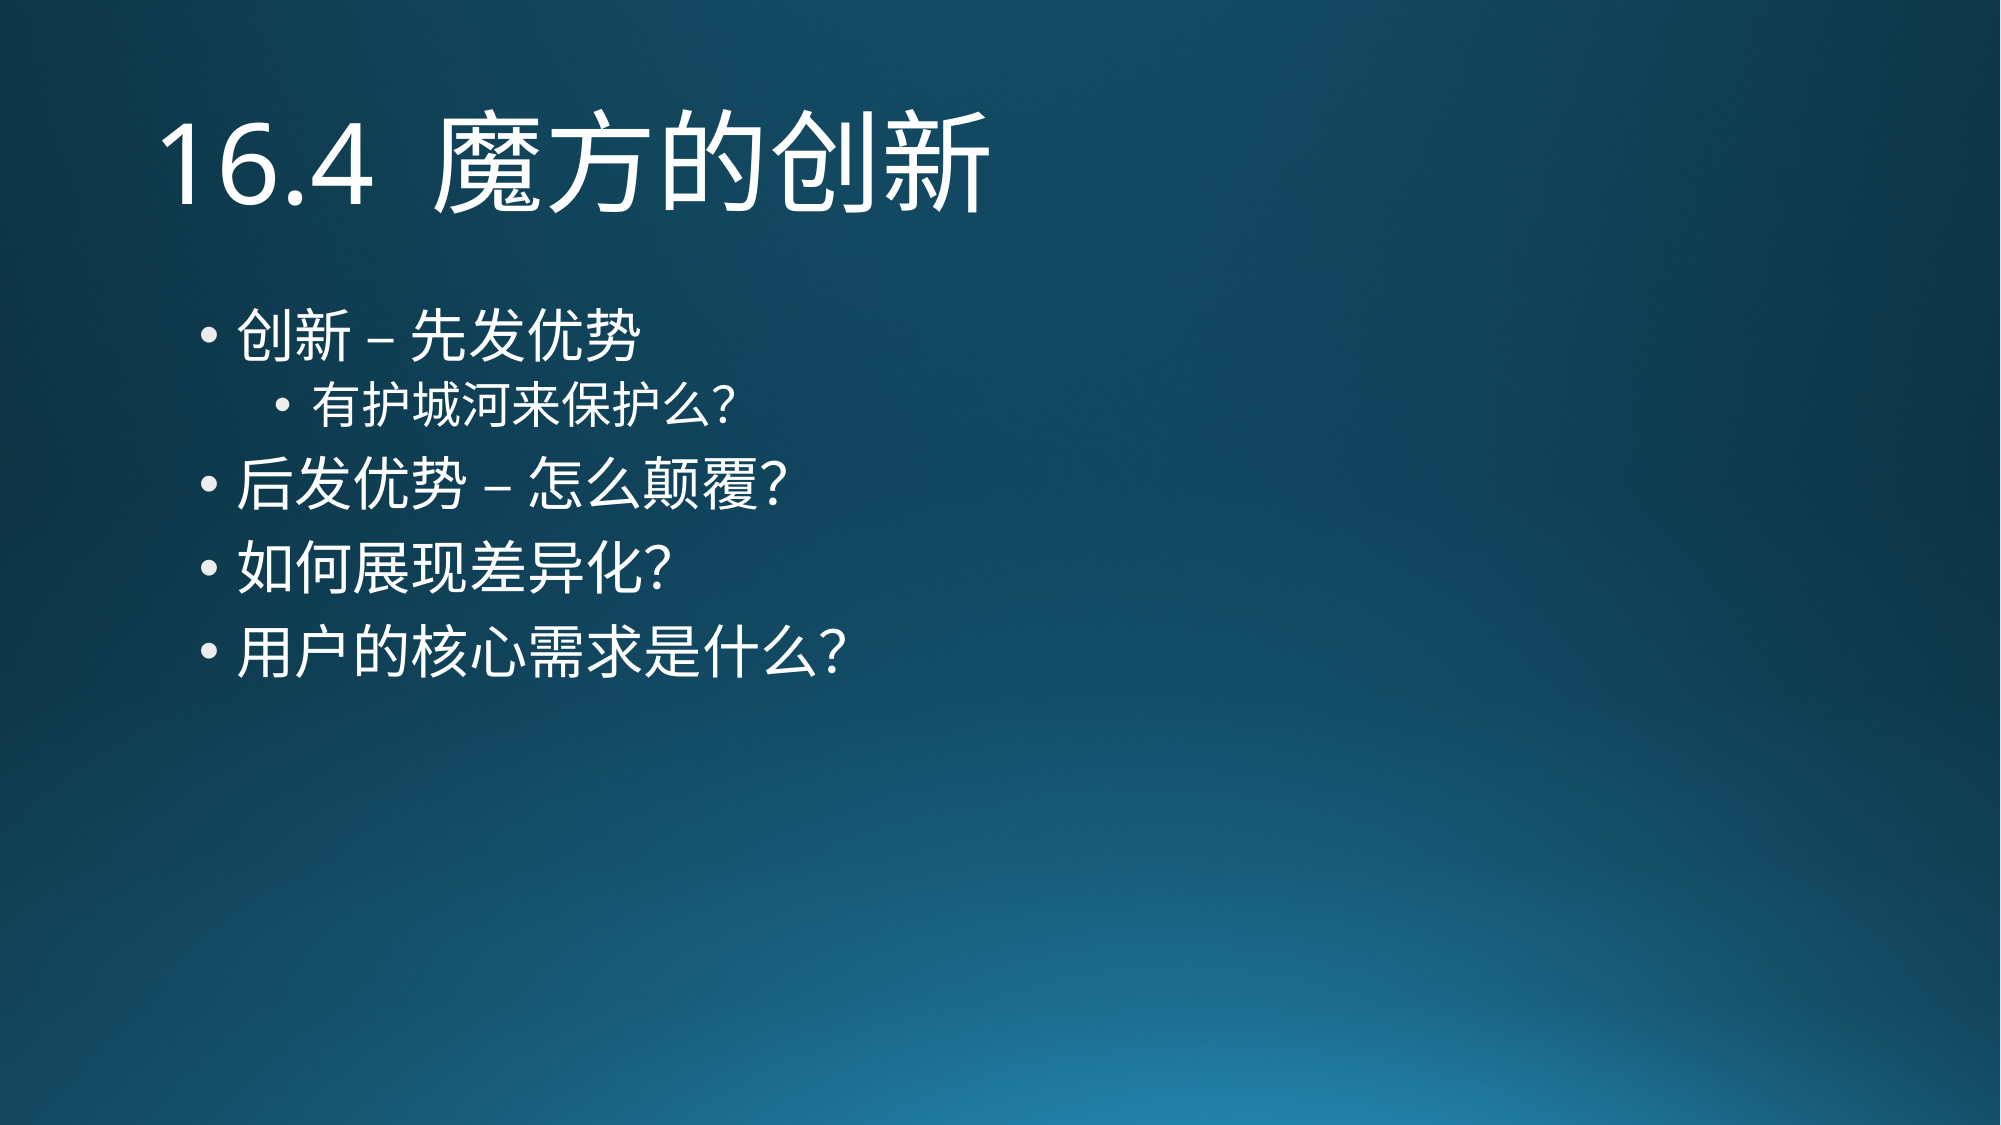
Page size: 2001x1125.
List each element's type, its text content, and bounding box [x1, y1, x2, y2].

title 16.4 魔方的创新 [137, 59, 1863, 278]
list 创新 – 先发优势 有护城河来保护么？ 后发优势 – 怎么颠覆？ 如何展现差异化？ 用户的核心需求是什么？ [183, 299, 1863, 1014]
picture [0, 0, 2001, 1125]
